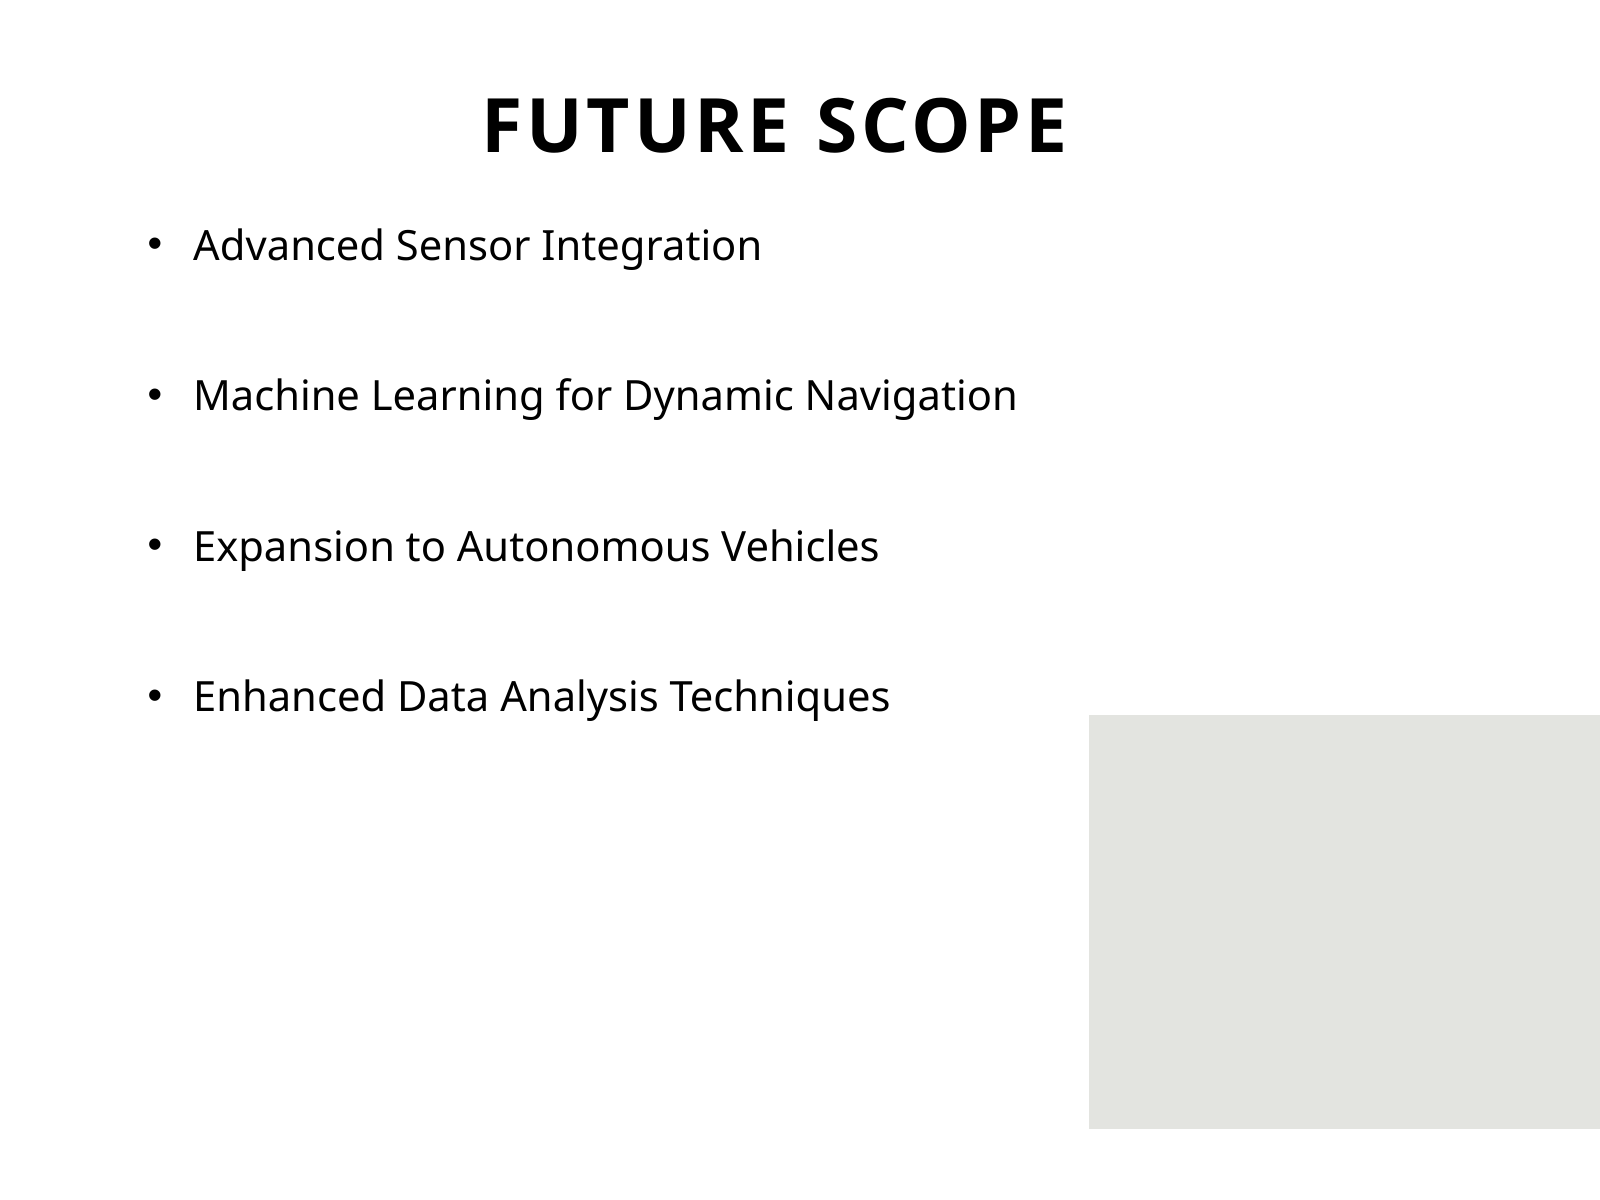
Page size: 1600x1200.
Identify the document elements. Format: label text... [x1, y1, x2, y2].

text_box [1088, 714, 1600, 1130]
text_box FUTURE SCOPE [481, 62, 1119, 168]
text_box Advanced Sensor Integration Machine Learning for Dynamic Navigation Expansion to Autonomous Vehicles Enhanced Data Analysis Techniques [101, 193, 1498, 720]
